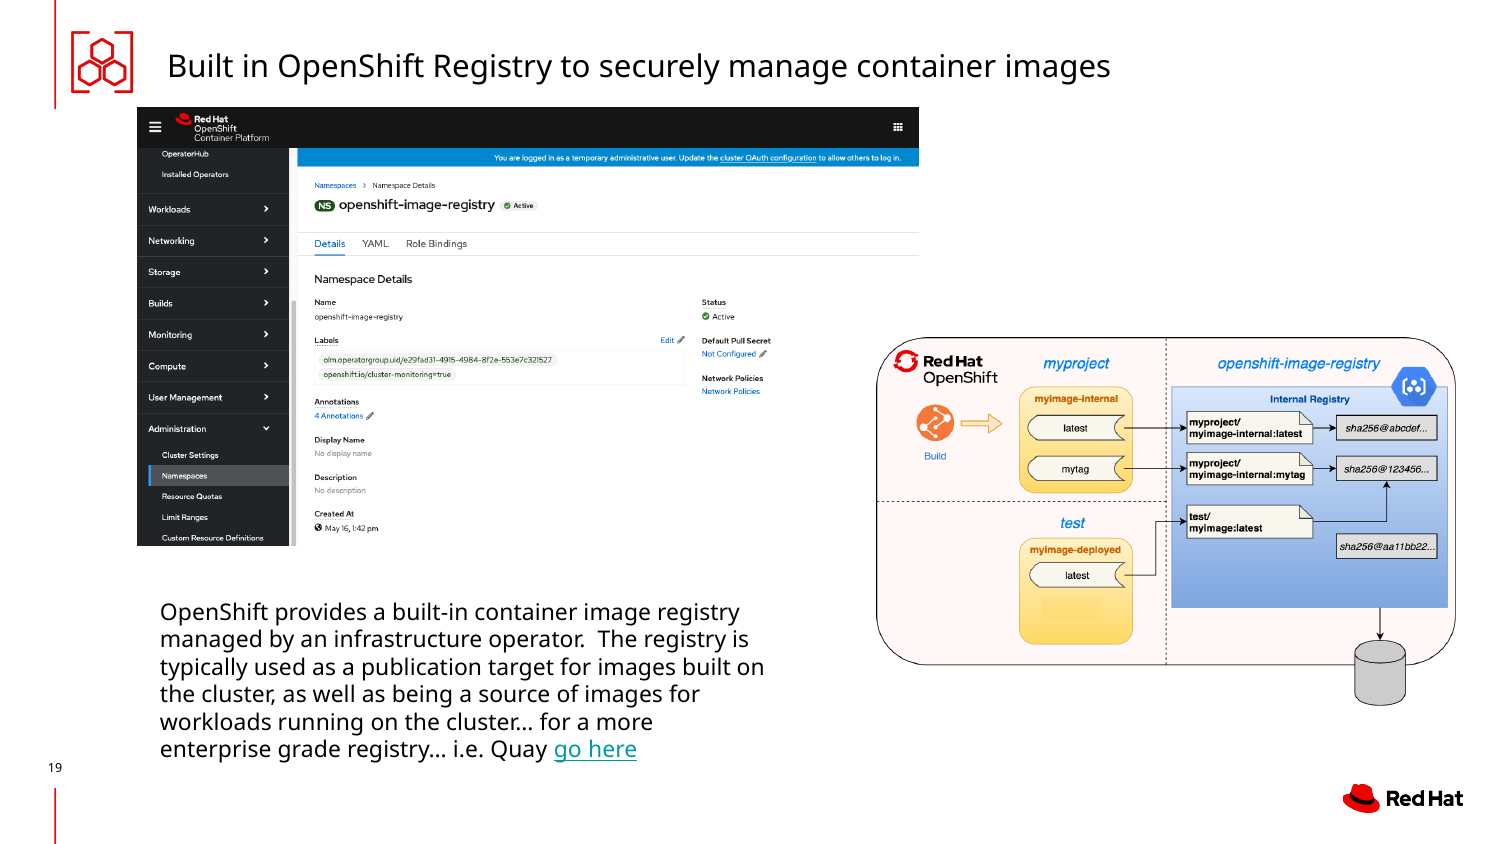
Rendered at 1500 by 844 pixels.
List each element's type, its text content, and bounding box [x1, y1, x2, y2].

picture [1342, 784, 1463, 813]
text_box Built in OpenShift Registry to securely manage container images [152, 30, 1306, 95]
picture [61, 21, 143, 103]
slide_number ‹#› [10, 759, 101, 777]
picture [137, 106, 1456, 706]
text_box OpenShift provides a built-in container image registry managed by an infrastructure operator. The registry is typically used as a publication target for images built on the cluster, as well as being a source of images for workloads running on the cluster… for a more enterprise grade registry… i.e. Quay go here [145, 582, 784, 781]
